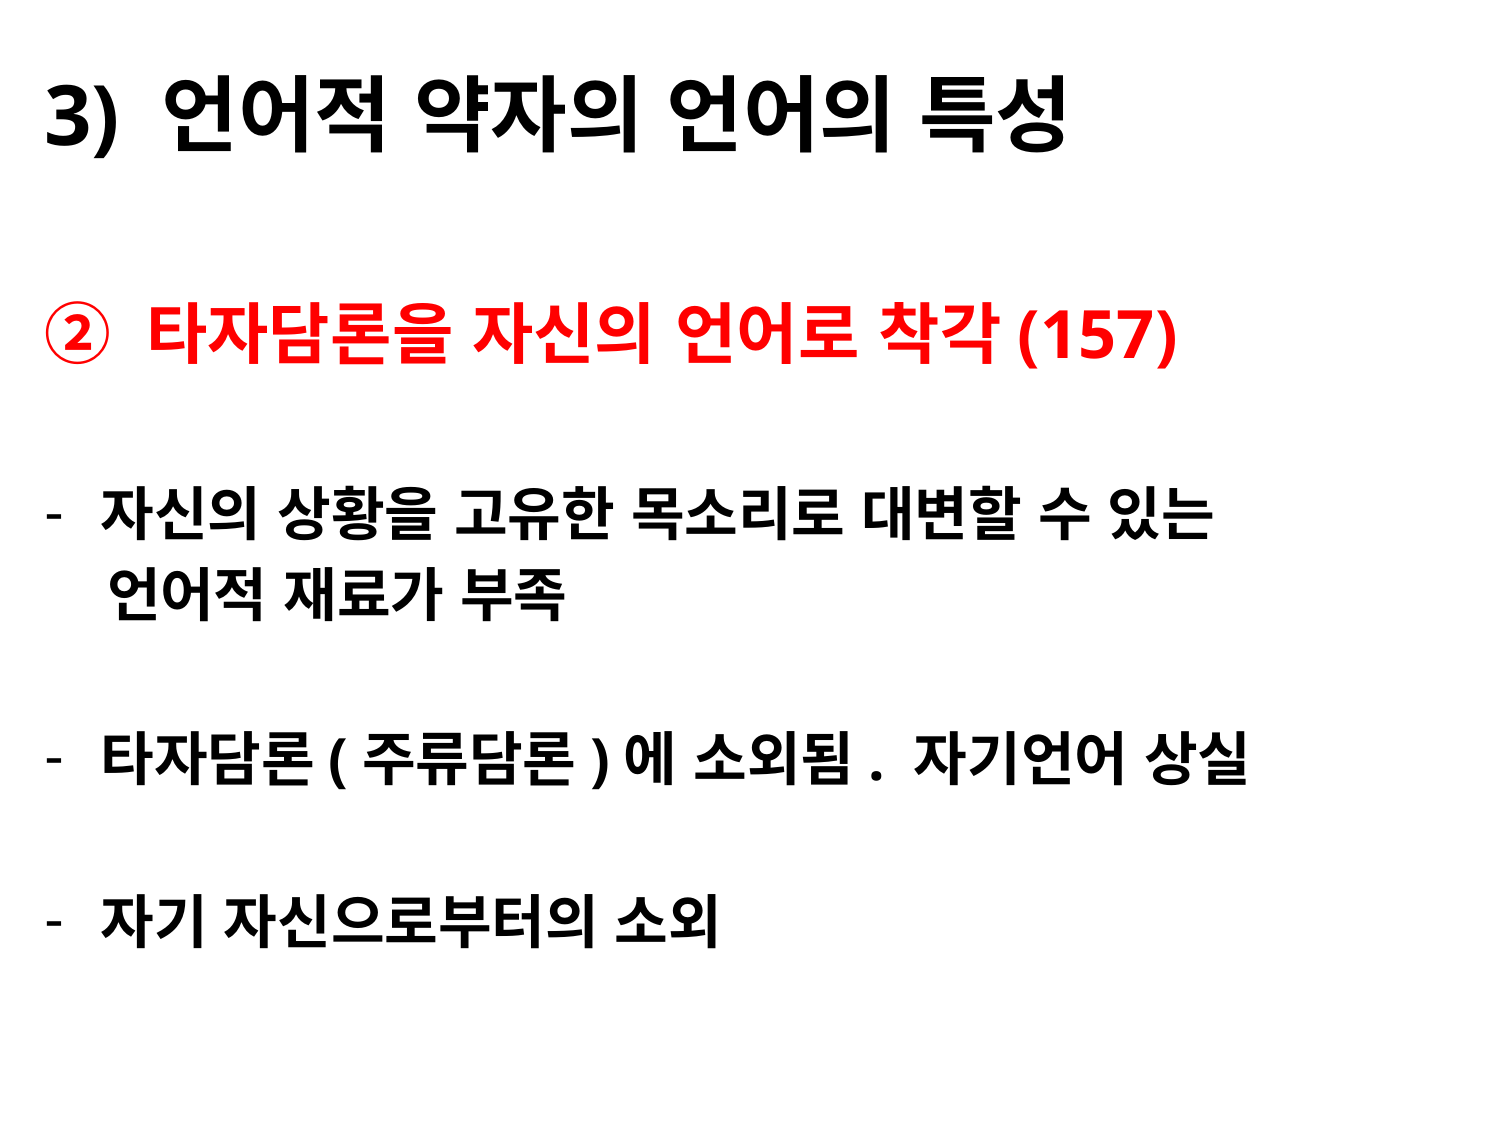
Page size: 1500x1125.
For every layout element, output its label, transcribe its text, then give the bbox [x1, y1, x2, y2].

list 3) 언어적 약자의 언어의 특성 ② 타자담론을 자신의 언어로 착각(157) 자신의 상황을 고유한 목소리로 대변할 수 있는 언어적 재료가 부족 타자담론(주류담론)에 소외됨. 자기언어 상실 자기 자신으로부터의 소외 [29, 54, 1483, 1005]
